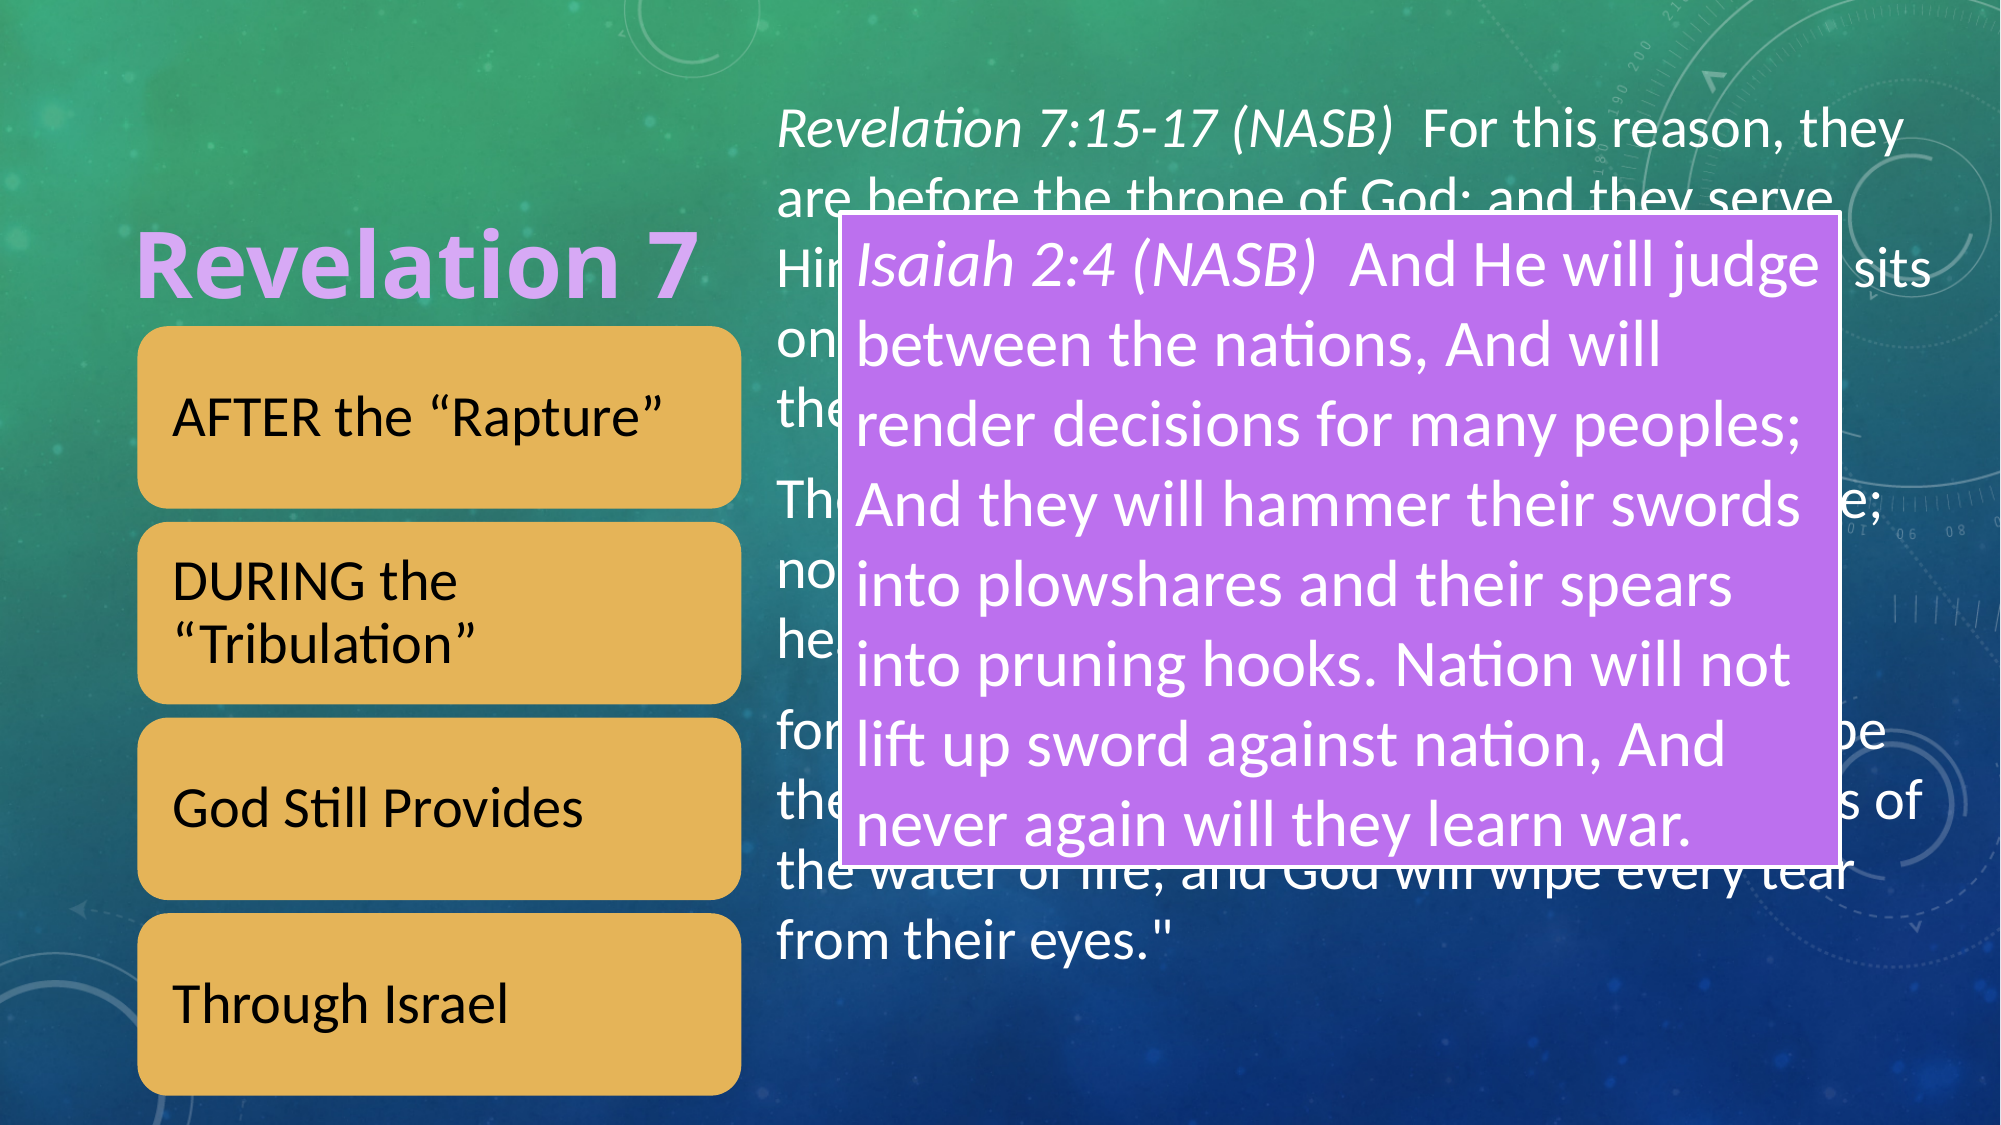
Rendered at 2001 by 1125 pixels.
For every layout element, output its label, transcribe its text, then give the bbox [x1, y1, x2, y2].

picture [0, 0, 2001, 1125]
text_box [137, 324, 742, 1098]
title Revelation 7 [117, 99, 722, 325]
list Revelation 7:15-17 (NASB) For this reason, they are before the throne of God; and they serve Him day and night in His temple; and He who sits on the throne will spread His tabernacle over them. They will hunger no longer, nor thirst anymore; nor will the sun beat down on them, nor any heat; for the Lamb in the center of the throne will be their shepherd, and will guide them to springs of the water of life; and God will wipe every tear from their eyes." [761, 82, 1951, 933]
text_box Isaiah 2:4 (NASB) And He will judge between the nations, And will render decisions for many peoples; And they will hammer their swords into plowshares and their spears into pruning hooks. Nation will not lift up sword against nation, And never again will they learn war. [838, 210, 1842, 869]
